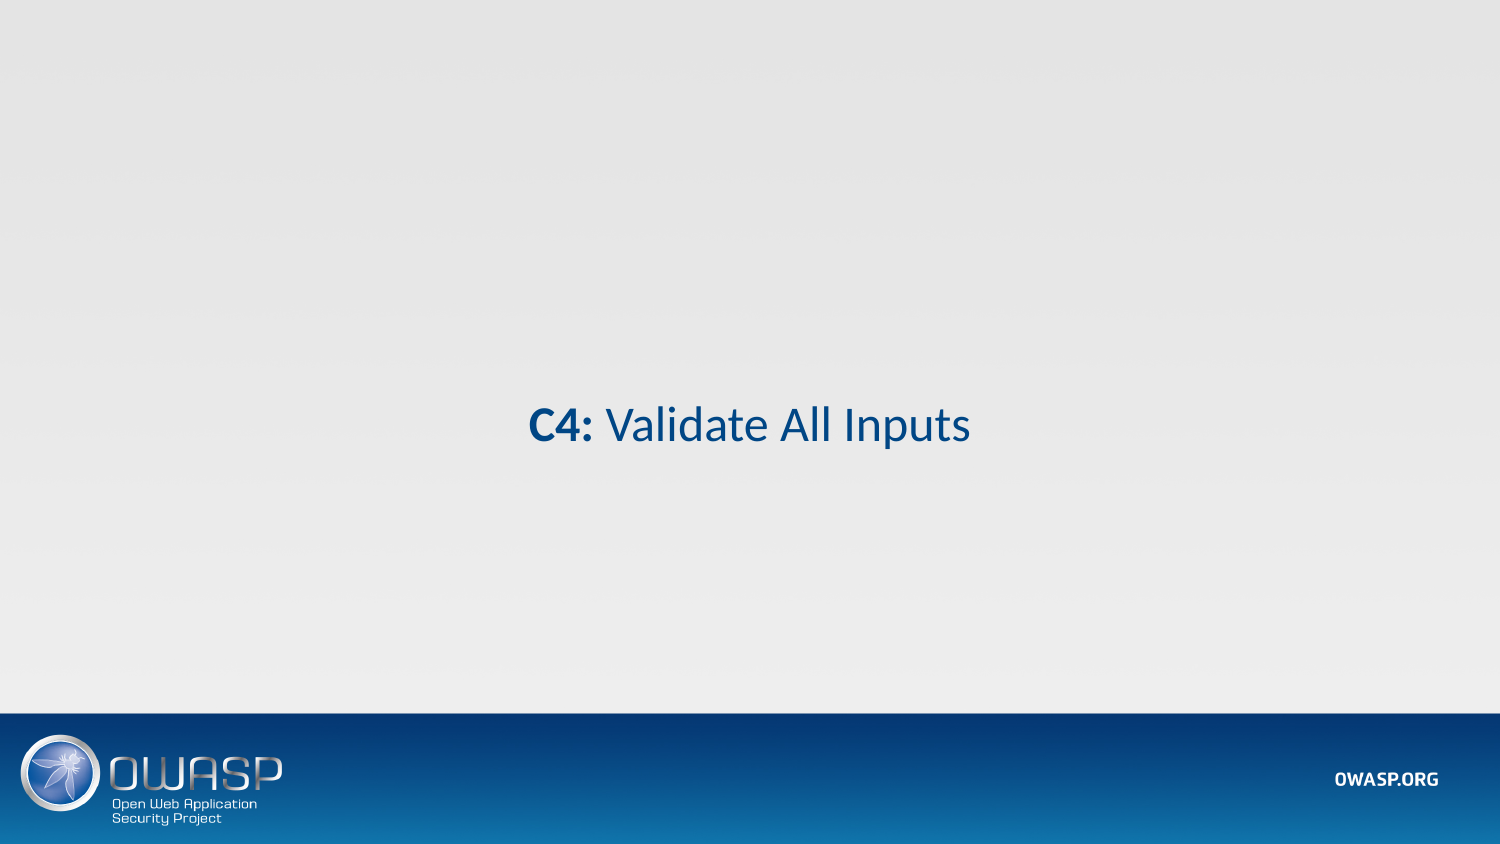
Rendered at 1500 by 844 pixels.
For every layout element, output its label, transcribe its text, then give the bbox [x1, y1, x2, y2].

picture [0, 0, 1500, 844]
title C4: Validate All Inputs [75, 351, 1425, 493]
